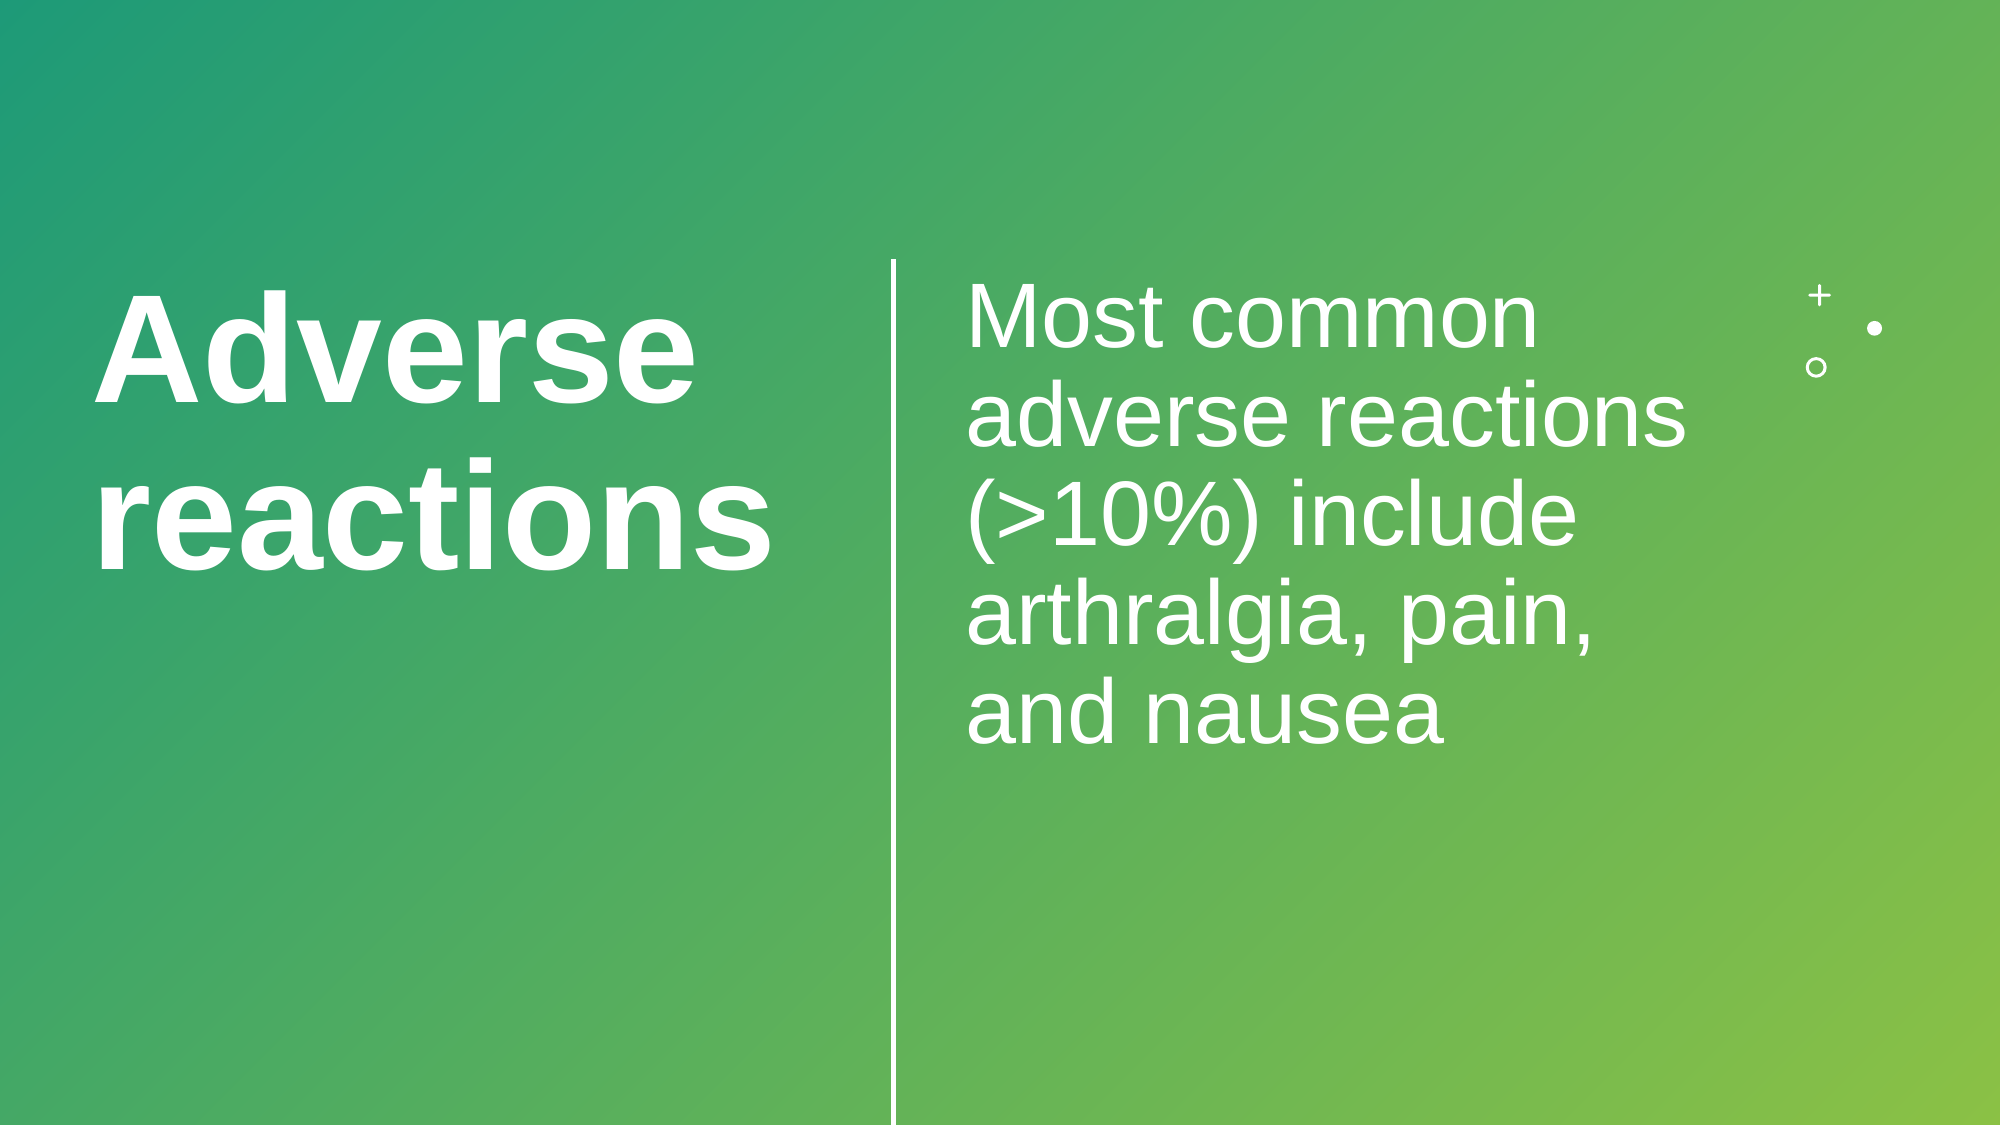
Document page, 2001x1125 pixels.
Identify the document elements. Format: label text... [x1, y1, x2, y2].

text_box [1867, 320, 1883, 336]
list Most common adverse reactions (>10%) include arthralgia, pain, and nausea [950, 260, 1773, 1083]
title Adverse reactions [76, 262, 824, 1089]
text_box [1805, 357, 1827, 378]
text_box [1808, 283, 1832, 307]
text_box [0, 0, 2000, 1125]
